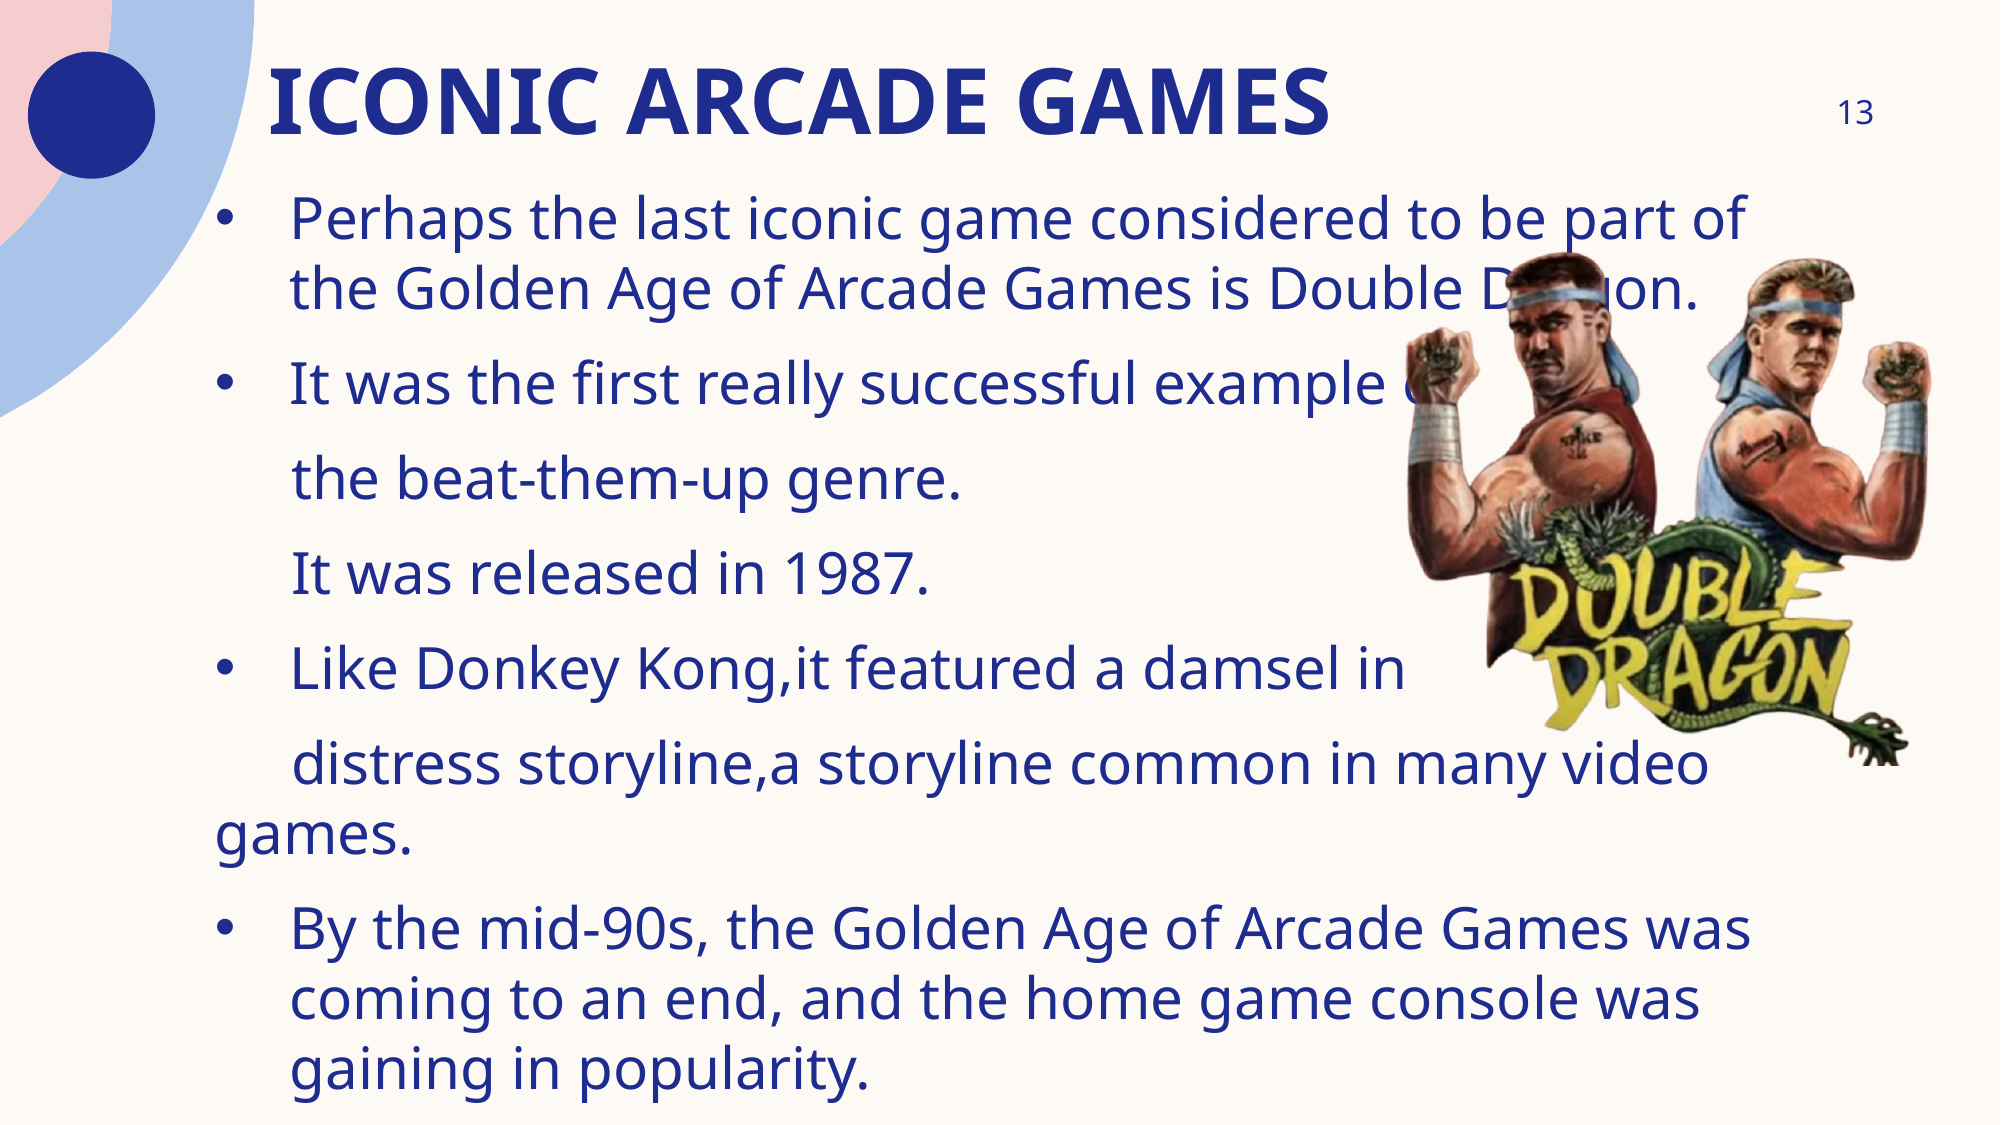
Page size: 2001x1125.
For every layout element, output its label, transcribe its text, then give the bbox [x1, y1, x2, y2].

slide_number 13 [1699, 75, 1875, 153]
title ICONIC ARCADE GAMES [253, 0, 1875, 153]
list Perhaps the last iconic game considered to be part of the Golden Age of Arcade Games is Double Dragon. It was the first really successful example of the beat-them-up genre. It was released in 1987. Like Donkey Kong,it featured a damsel in distress storyline,a storyline common in many video games. By the mid-90s, the Golden Age of Arcade Games was coming to an end, and the home game console was gaining in popularity. [199, 181, 1821, 1086]
picture [1334, 221, 1986, 766]
